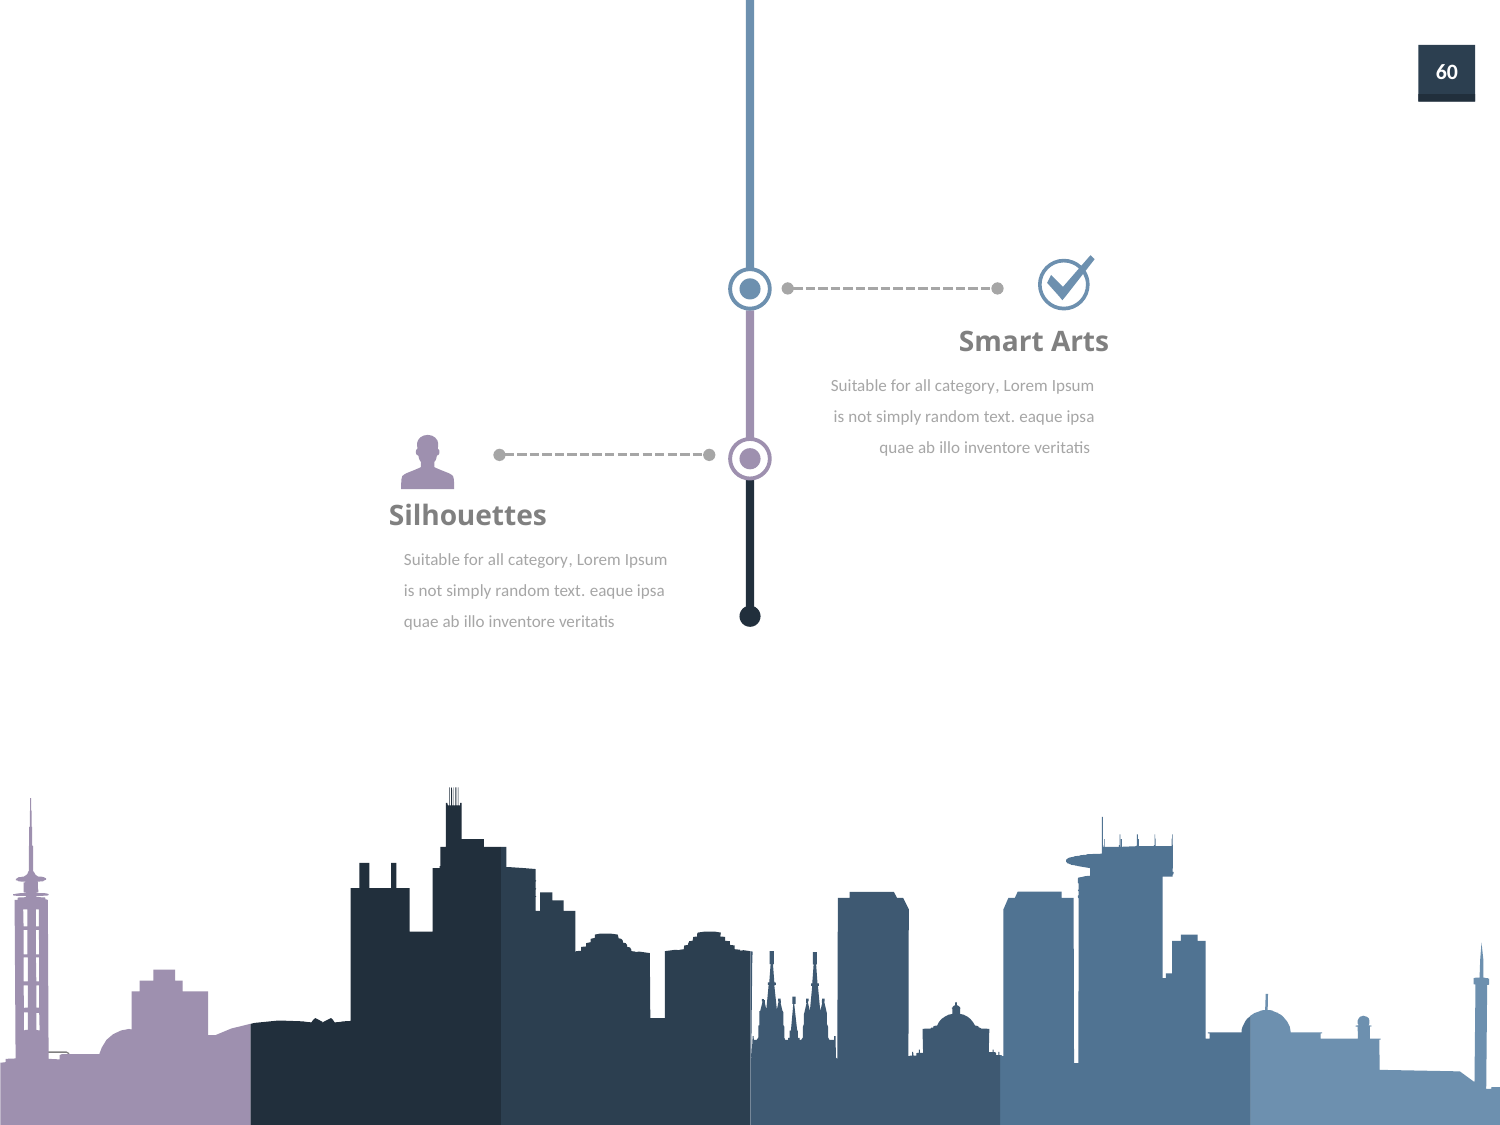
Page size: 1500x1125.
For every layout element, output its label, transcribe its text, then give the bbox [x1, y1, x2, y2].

text_box [751, 891, 1001, 1125]
text_box [1038, 255, 1095, 311]
text_box [745, 0, 755, 267]
text_box [745, 311, 755, 437]
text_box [739, 481, 761, 627]
text_box Smart Arts [944, 315, 1125, 365]
text_box Silhouettes [374, 489, 562, 539]
text_box Suitable for all category, Lorem Ipsum is not simply random text. eaque ipsa quae ab illo inventore veritatis [807, 356, 1110, 465]
text_box [1001, 816, 1251, 1125]
text_box [401, 434, 455, 490]
text_box [0, 798, 251, 1125]
text_box [1251, 942, 1500, 1125]
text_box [728, 267, 772, 311]
text_box [501, 846, 751, 1125]
text_box Suitable for all category, Lorem Ipsum is not simply random text. eaque ipsa quae ab illo inventore veritatis [389, 530, 691, 639]
text_box [251, 787, 501, 1125]
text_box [728, 437, 772, 481]
